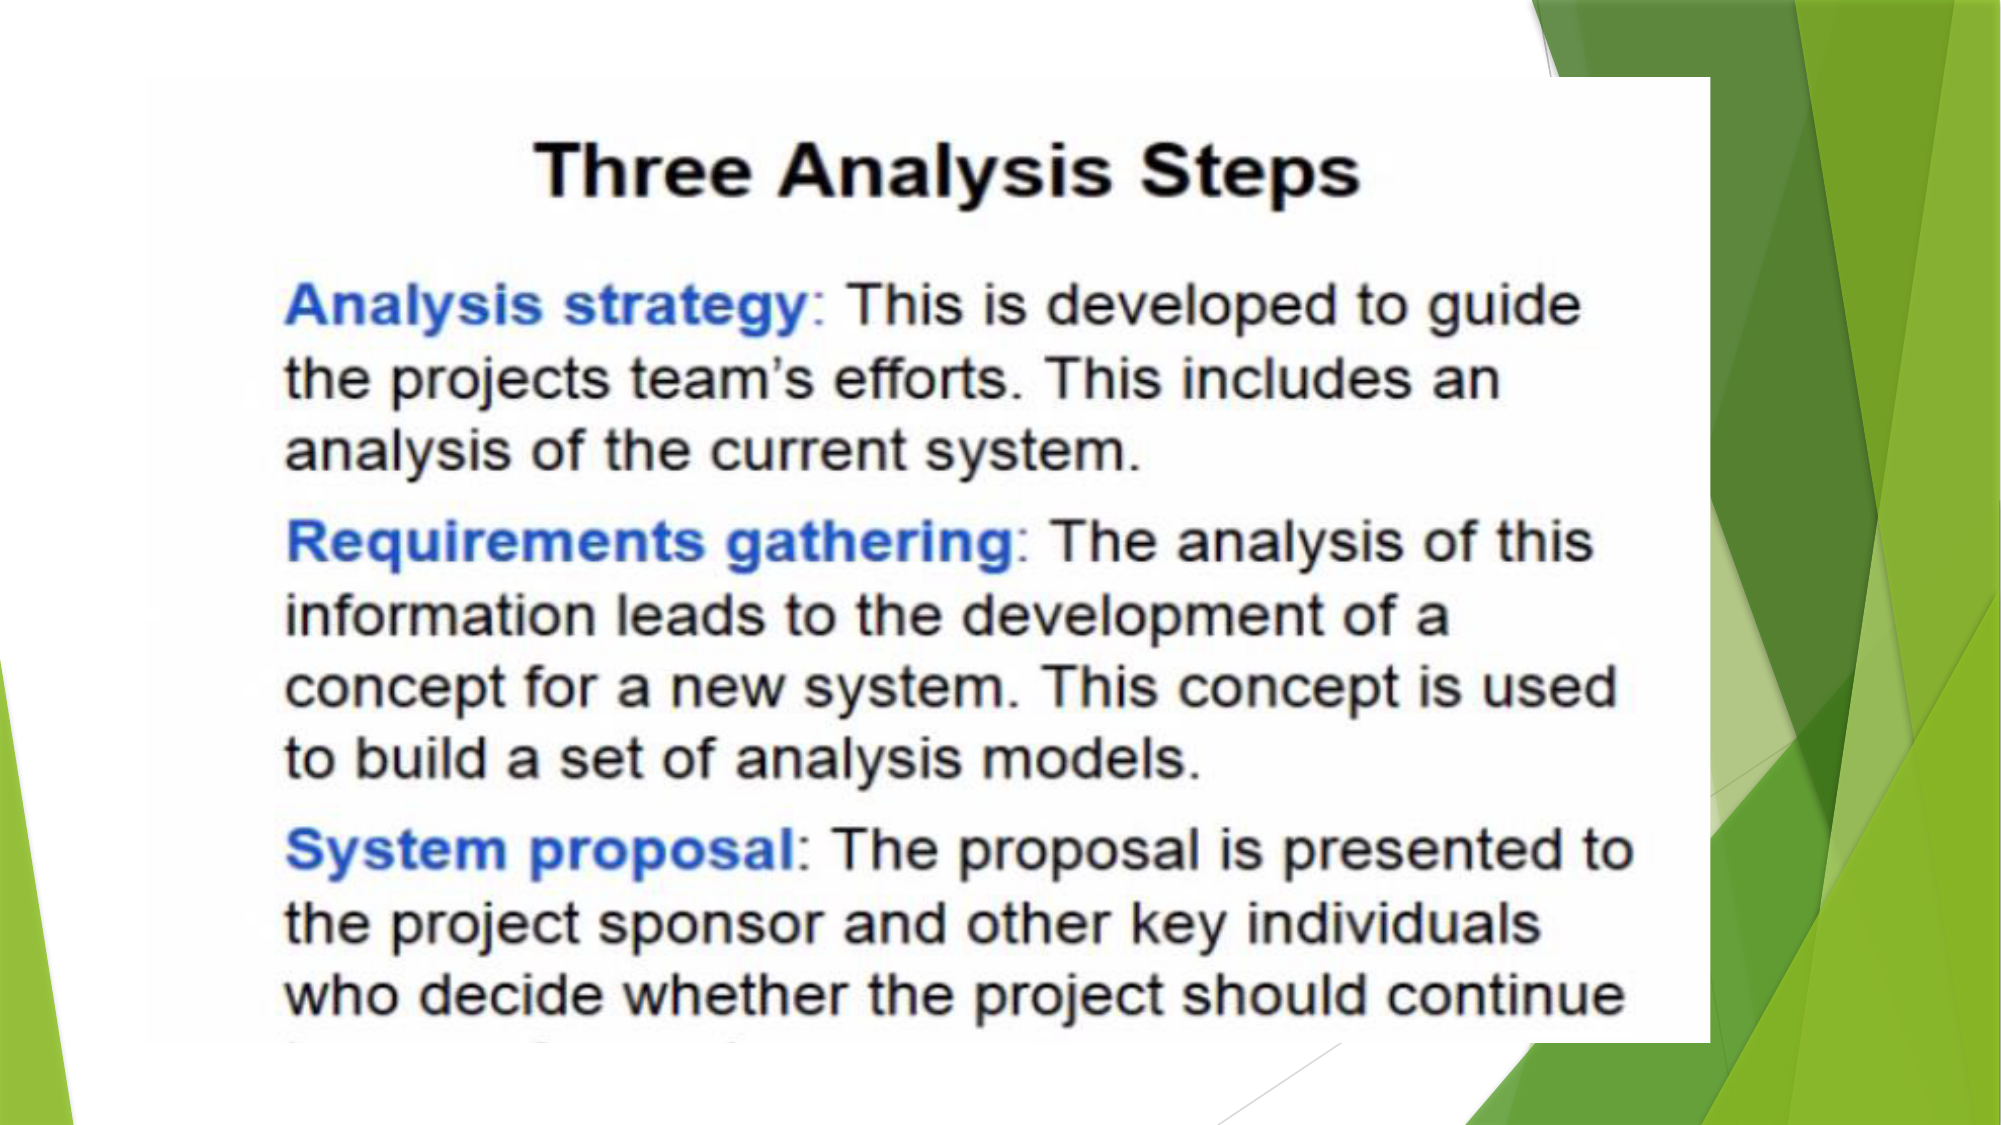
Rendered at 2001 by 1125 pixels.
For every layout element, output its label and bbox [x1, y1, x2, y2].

list [146, 76, 1711, 1043]
